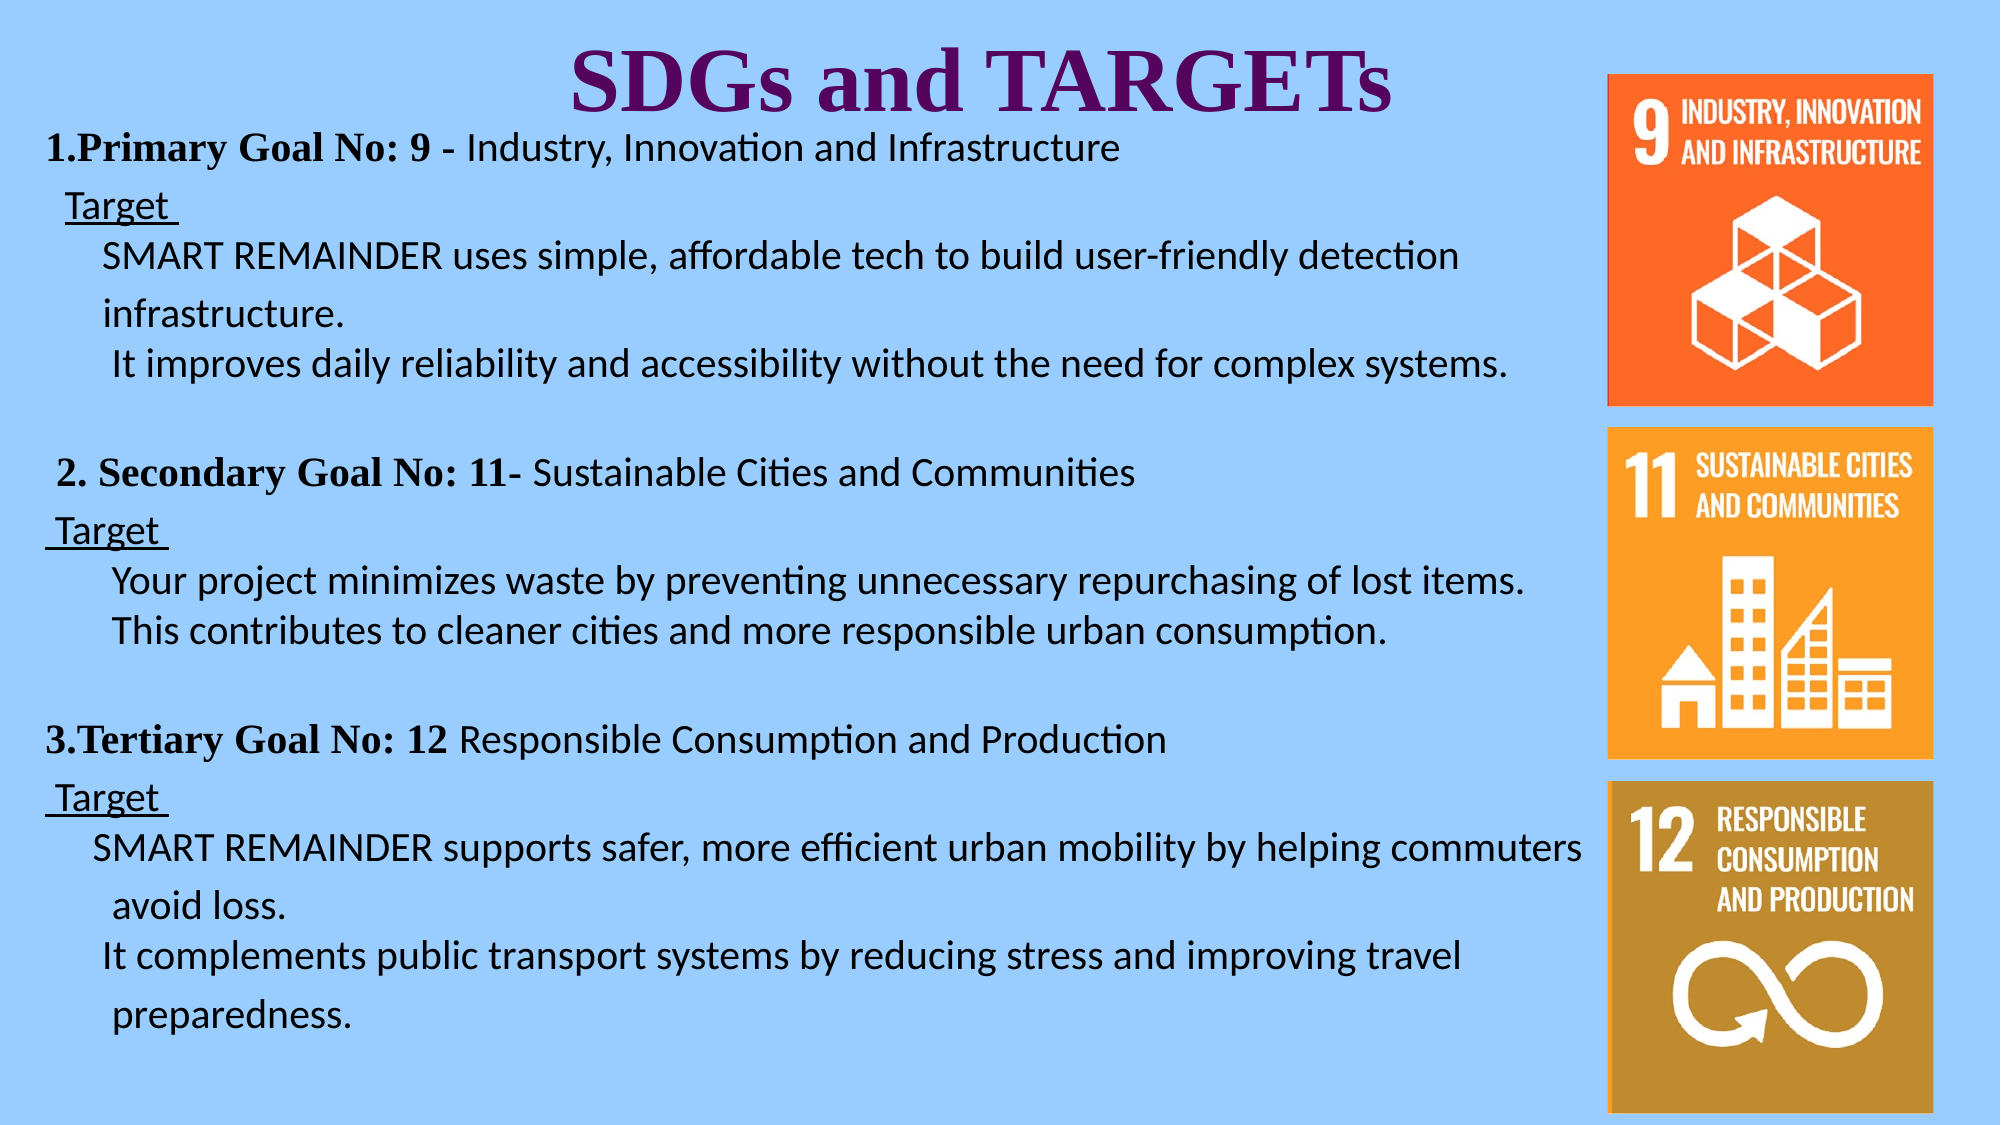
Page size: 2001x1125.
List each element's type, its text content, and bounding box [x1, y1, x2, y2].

list Primary Goal No: 9 - Industry, Innovation and Infrastructure Target SMART REMAINDER uses simple, affordable tech to build user-friendly detection infrastructure. It improves daily reliability and accessibility without the need for complex systems. 2. Secondary Goal No: 11- Sustainable Cities and Communities Target Your project minimizes waste by preventing unnecessary repurchasing of lost items. This contributes to cleaner cities and more responsible urban consumption. Tertiary Goal No: 12 Responsible Consumption and Production Target SMART REMAINDER supports safer, more efficient urban mobility by helping commuters avoid loss. It complements public transport systems by reducing stress and improving travel preparedness. [30, 61, 1613, 1094]
title SDGs and TARGETs [81, 0, 1882, 72]
picture [1607, 73, 1934, 407]
picture [1607, 426, 1934, 760]
picture [1607, 780, 1934, 1114]
